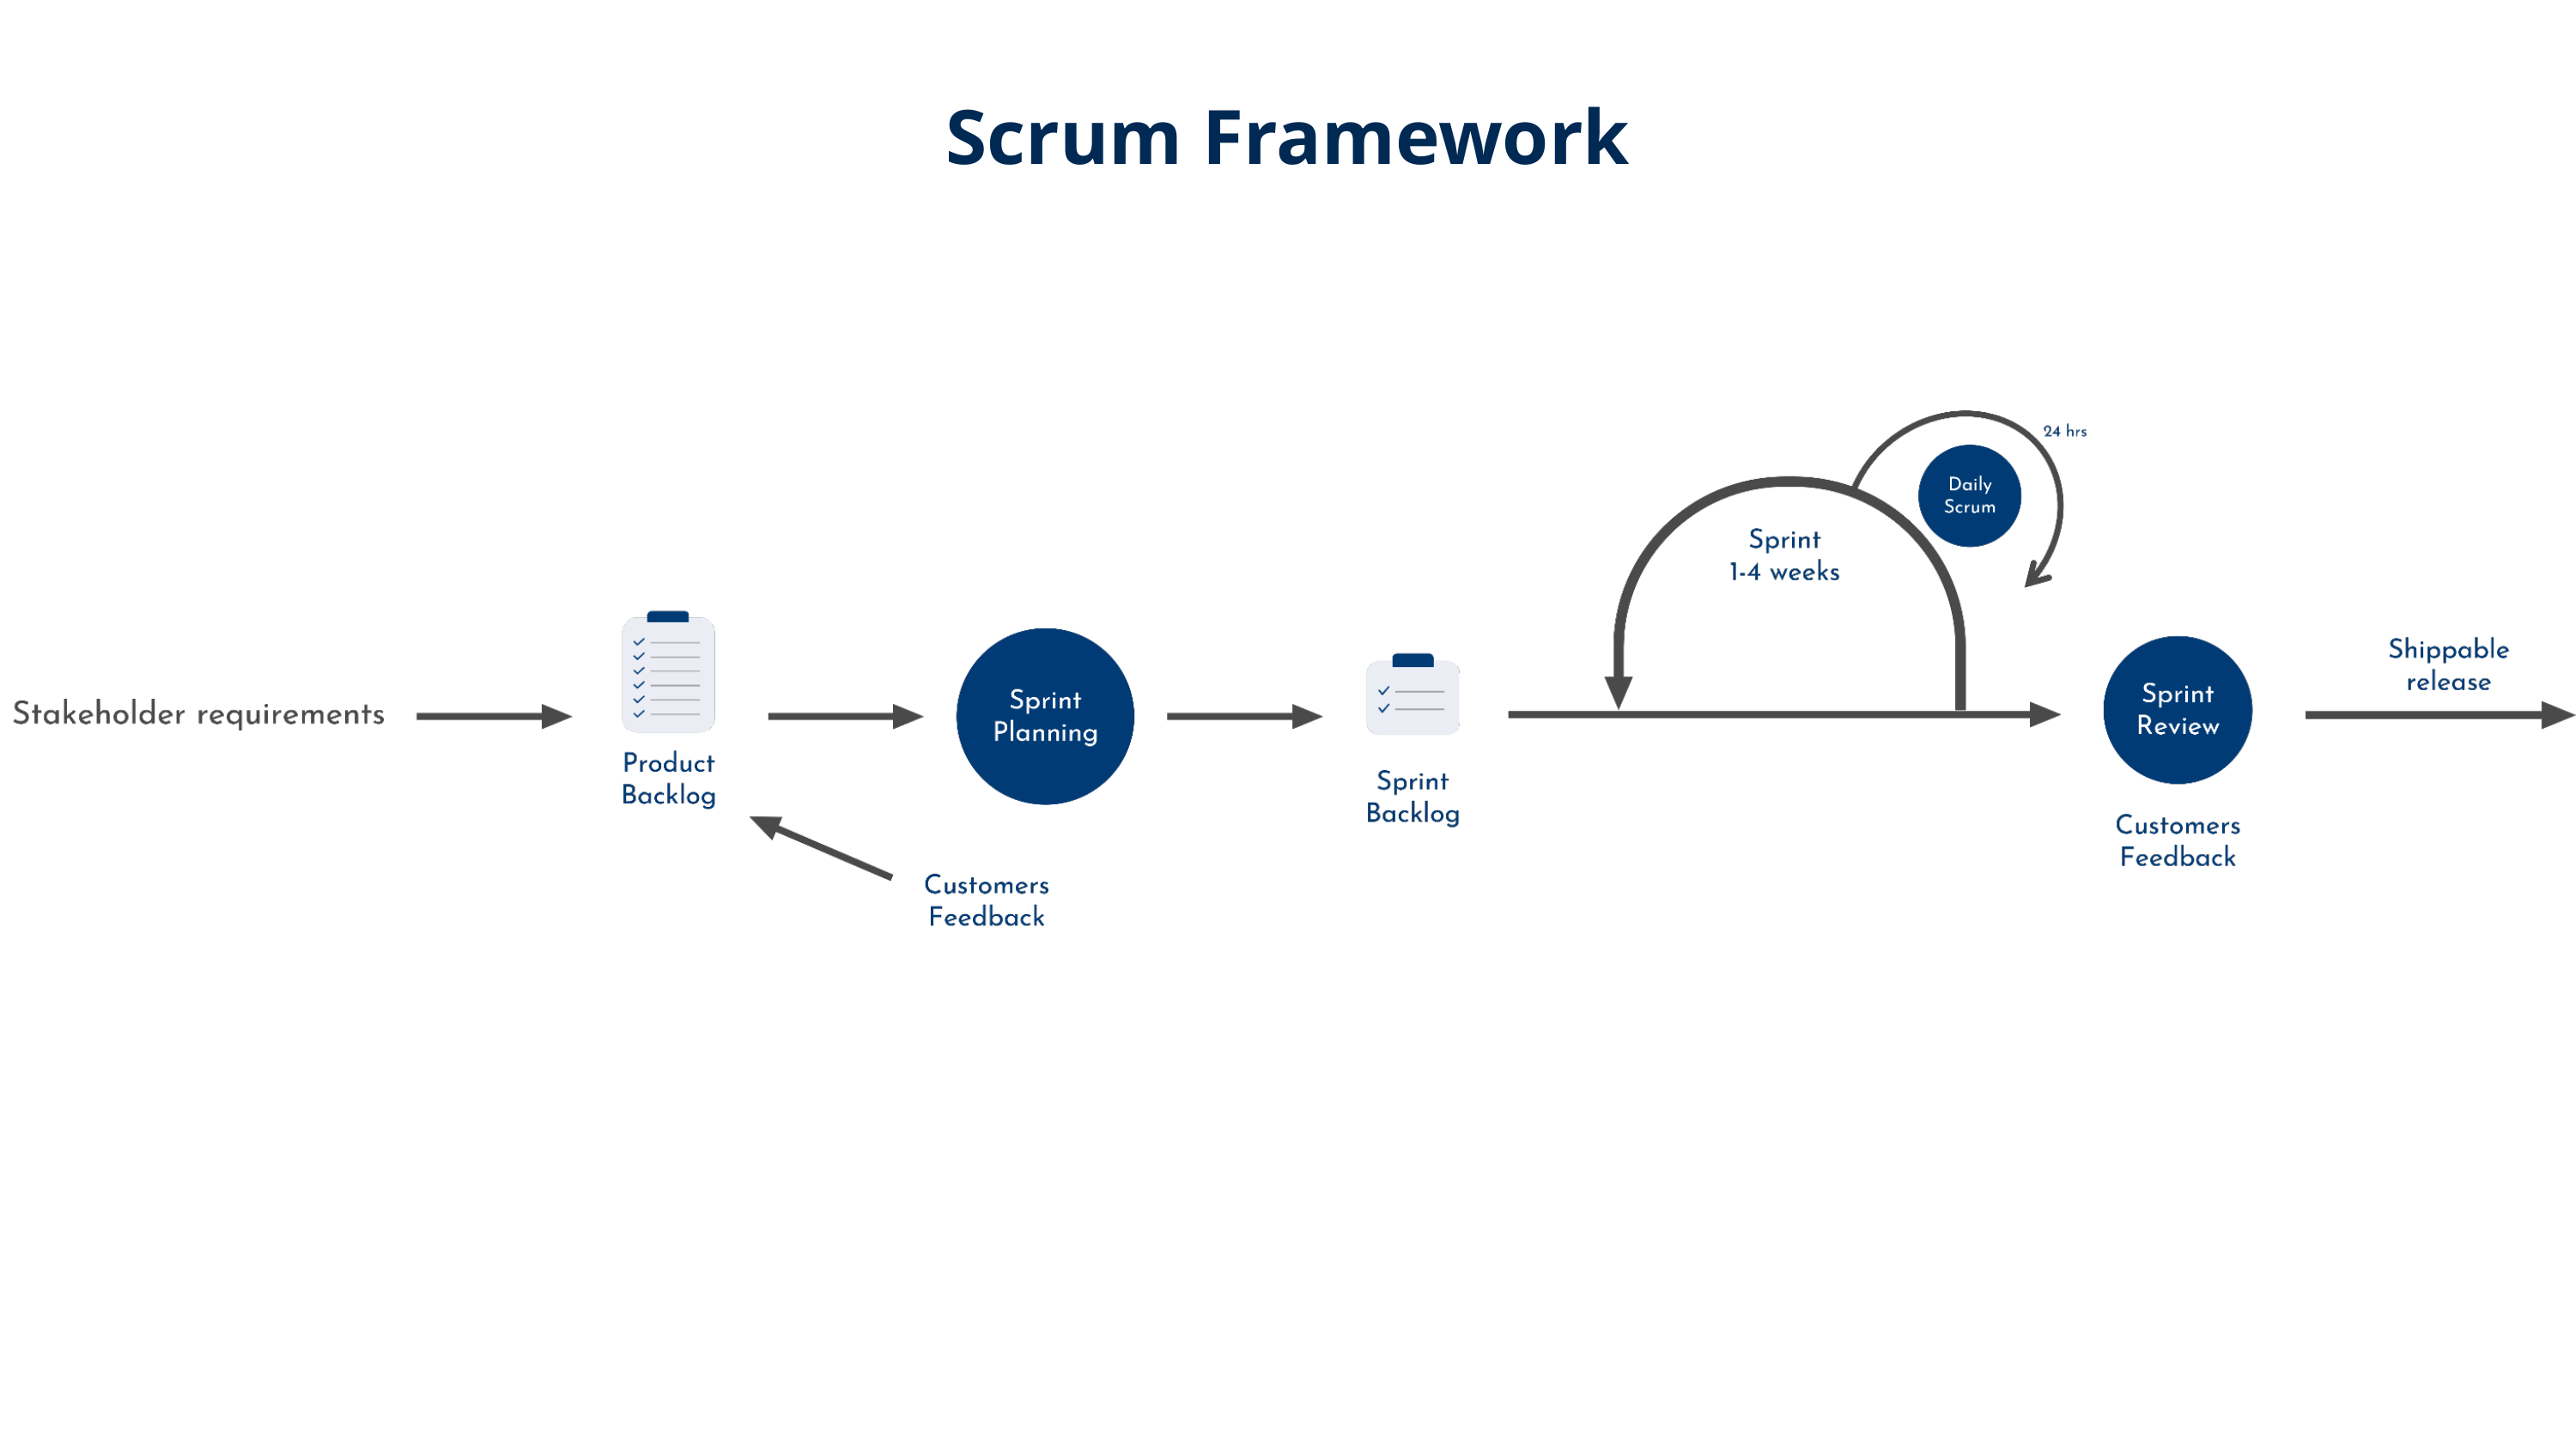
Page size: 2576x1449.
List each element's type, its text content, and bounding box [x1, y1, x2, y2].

picture [0, 410, 2576, 949]
text_box Scrum Framework [888, 82, 1687, 186]
